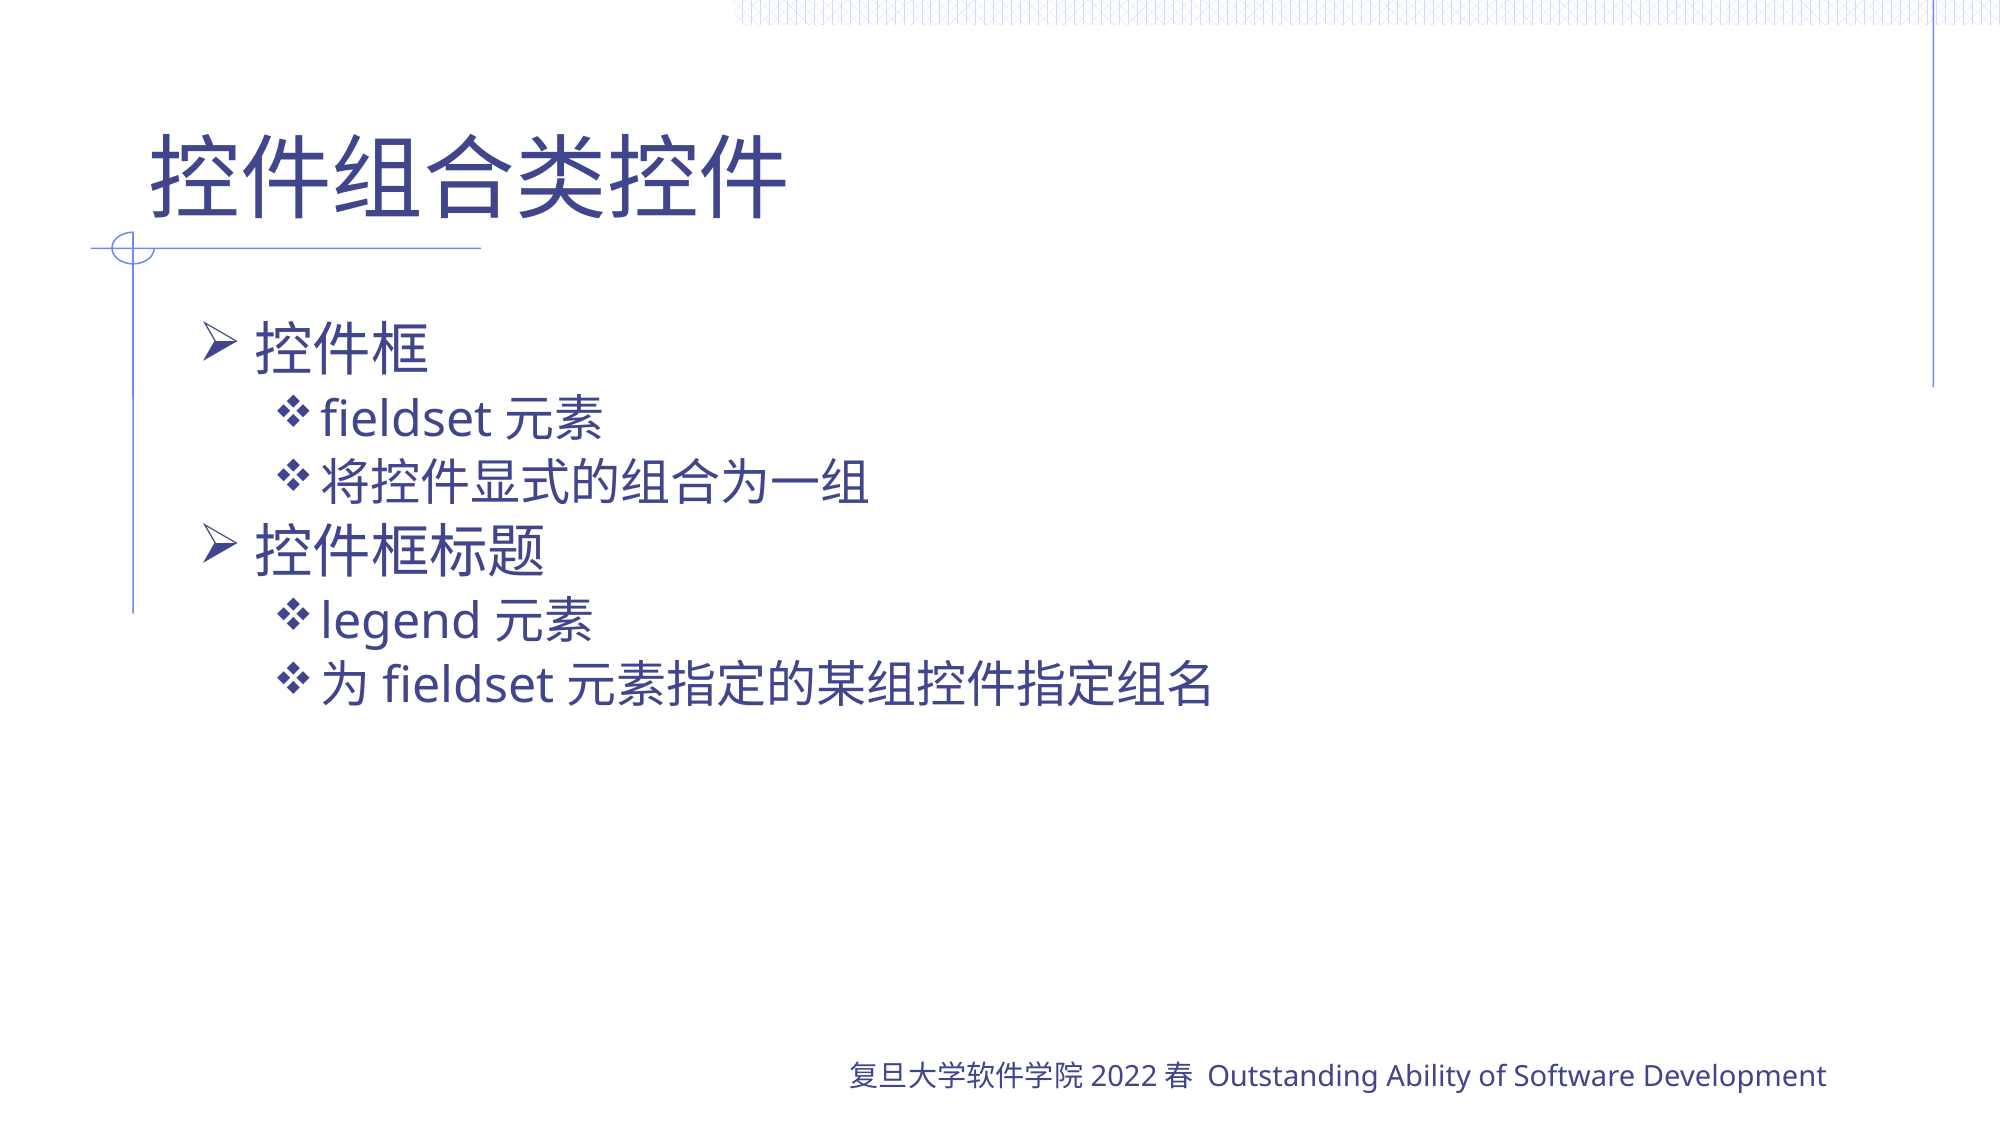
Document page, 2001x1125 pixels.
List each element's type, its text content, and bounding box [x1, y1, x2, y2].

list 控件框 fieldset元素 将控件显式的组合为一组 控件框标题 legend元素 为fieldset元素指定的某组控件指定组名 [183, 312, 1884, 988]
title 控件组合类控件 [133, 50, 1834, 238]
